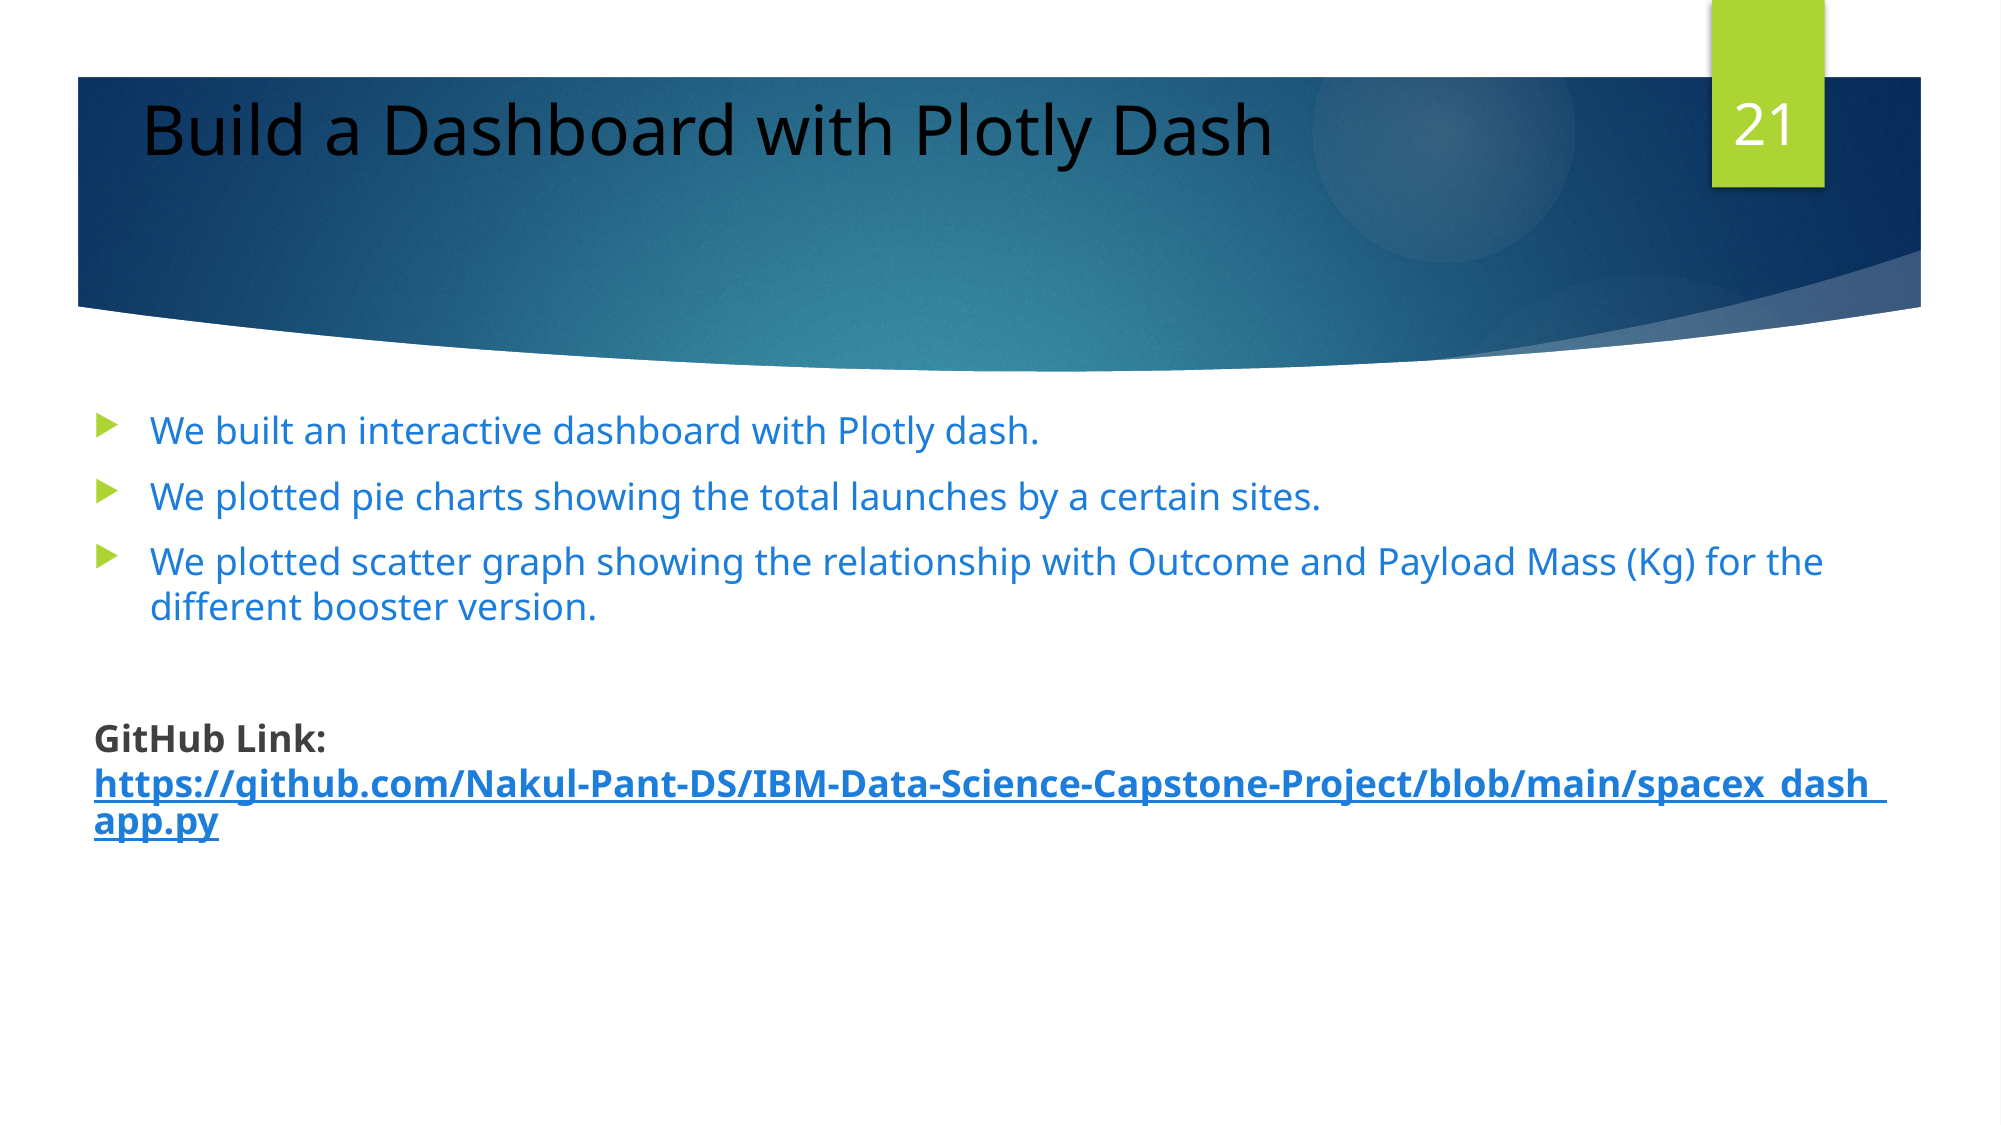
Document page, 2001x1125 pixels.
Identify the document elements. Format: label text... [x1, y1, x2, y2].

slide_number 21 [1698, 48, 1836, 88]
list We built an interactive dashboard with Plotly dash. We plotted pie charts showing the total launches by a certain sites. We plotted scatter graph showing the relationship with Outcome and Payload Mass (Kg) for the different booster version. GitHub Link: https://github.com/Nakul-Pant-DS/IBM-Data-Science-Capstone-Project/blob/main/spacex_dash_app.py [78, 399, 1918, 1014]
text_box Build a Dashboard with Plotly Dash [126, 88, 1852, 179]
